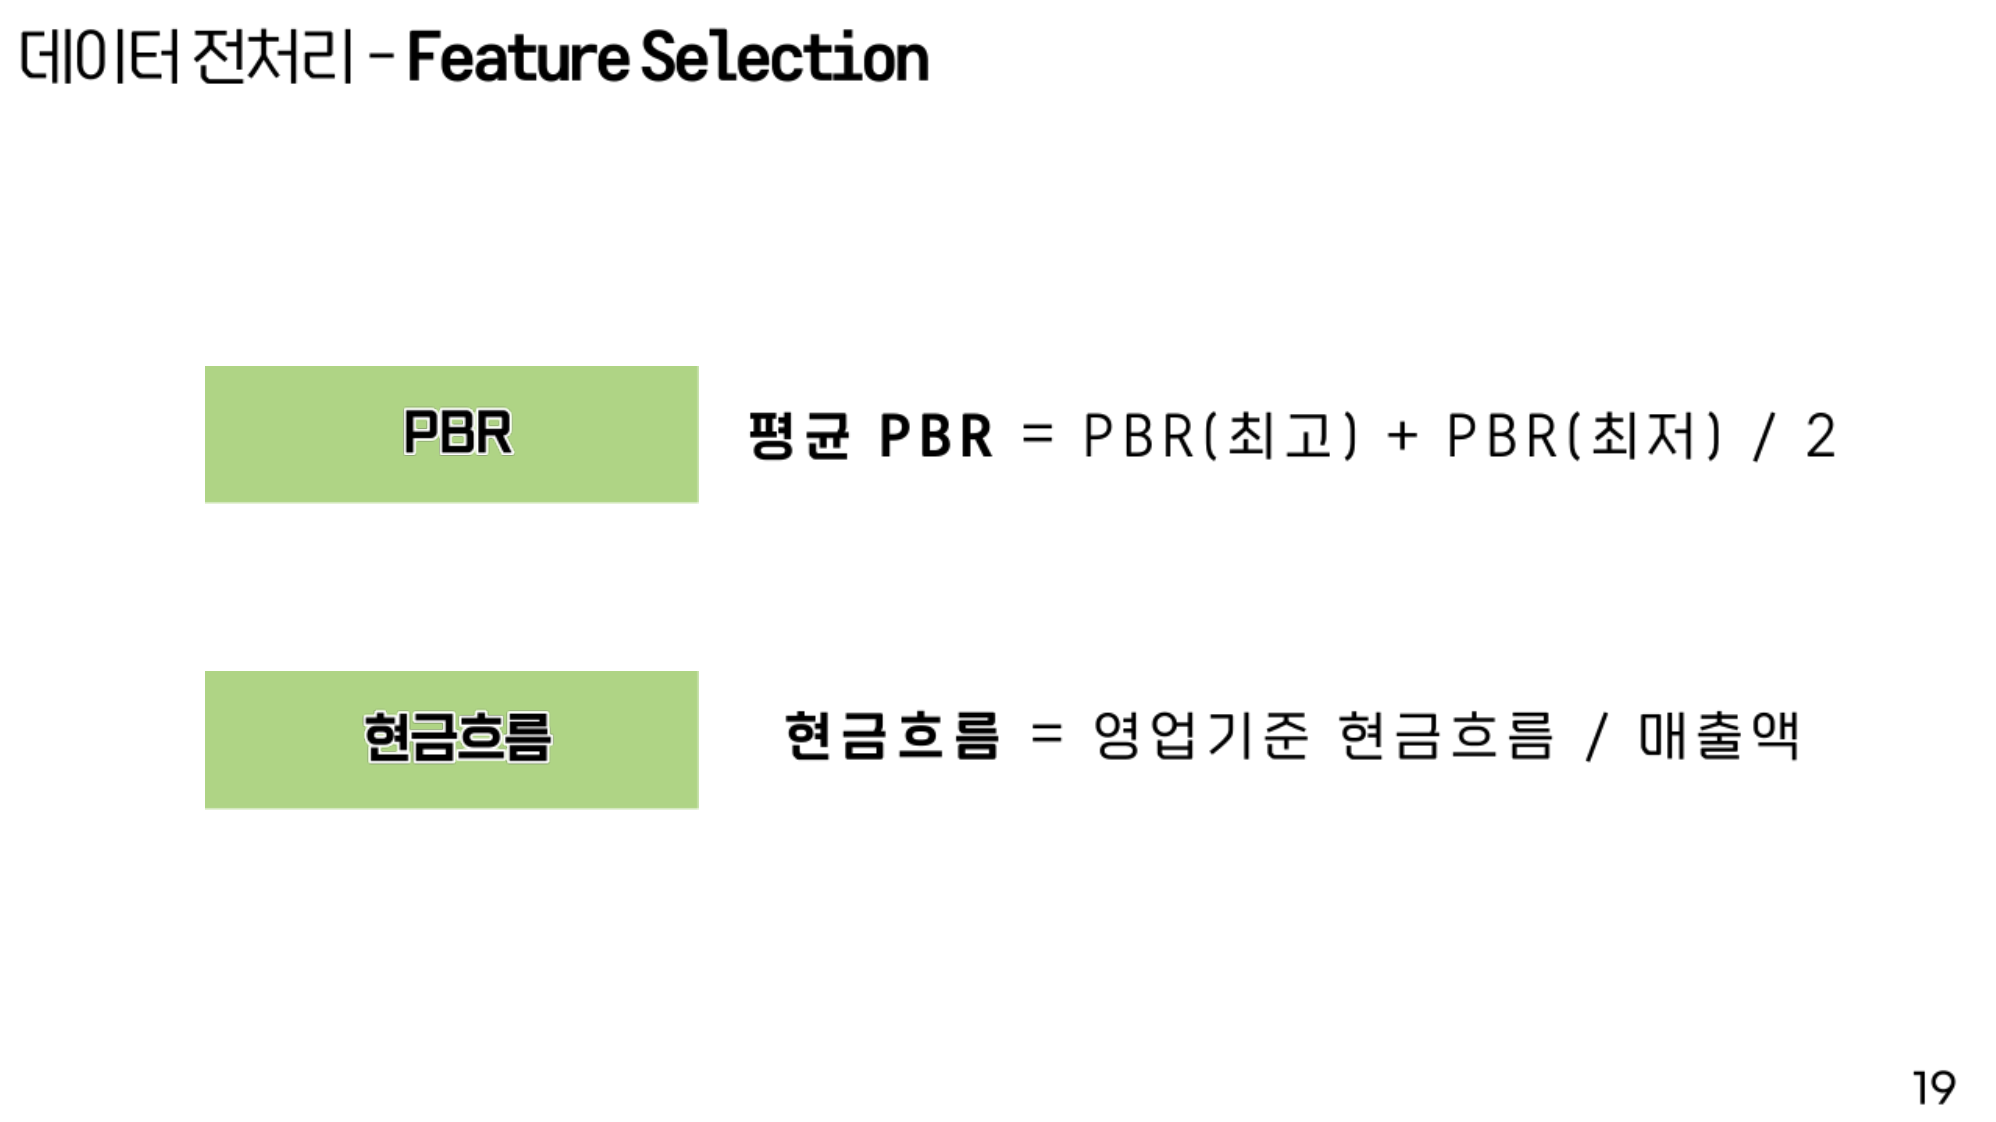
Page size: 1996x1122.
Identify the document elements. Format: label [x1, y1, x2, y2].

text_box [205, 671, 699, 810]
picture [114, 680, 618, 827]
text_box [205, 365, 699, 505]
picture [747, 688, 1827, 788]
picture [0, 0, 955, 115]
picture [114, 375, 580, 519]
picture [723, 387, 1862, 488]
picture [1869, 1058, 1978, 1122]
